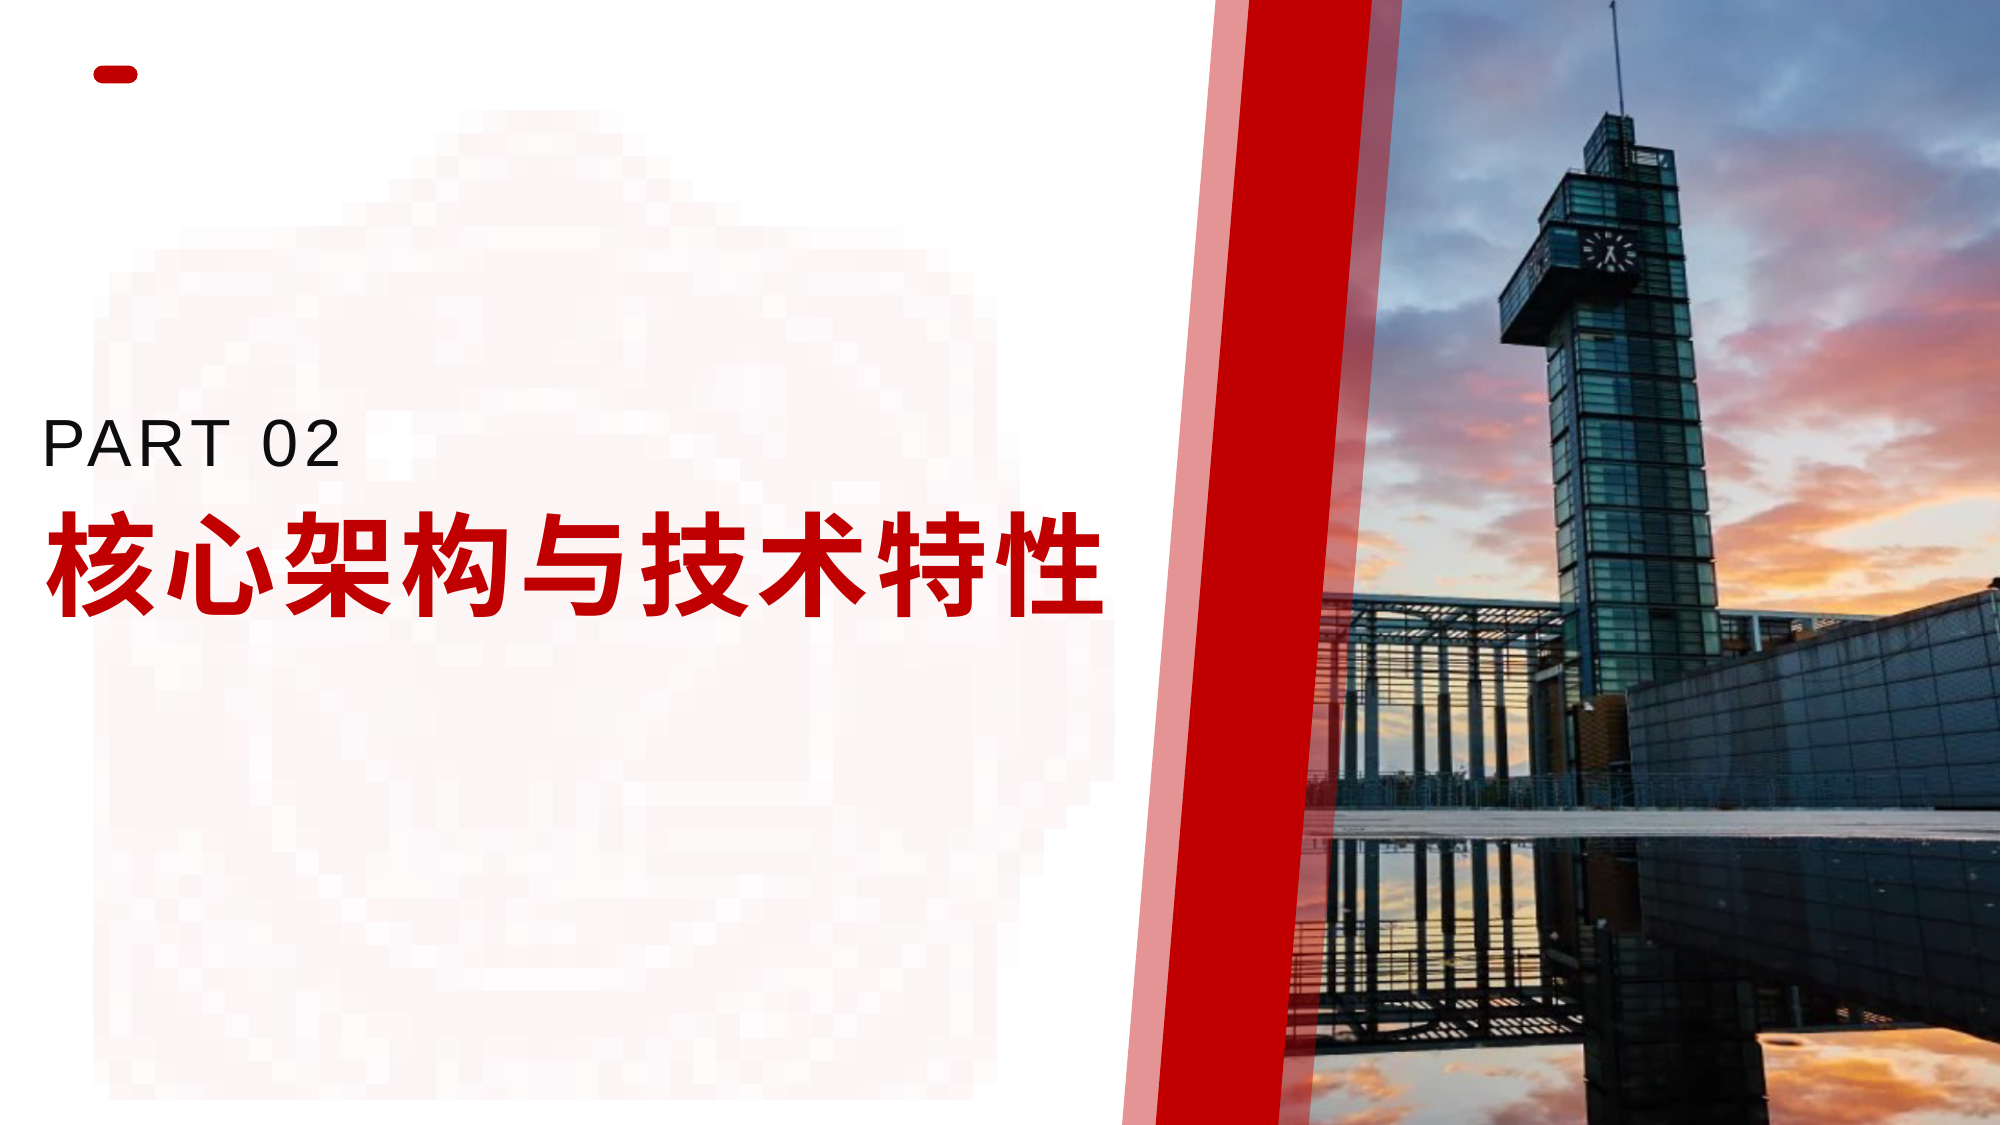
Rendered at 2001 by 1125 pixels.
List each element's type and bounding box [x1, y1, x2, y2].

text_box [21, 391, 1131, 776]
text_box [93, 0, 2000, 1125]
